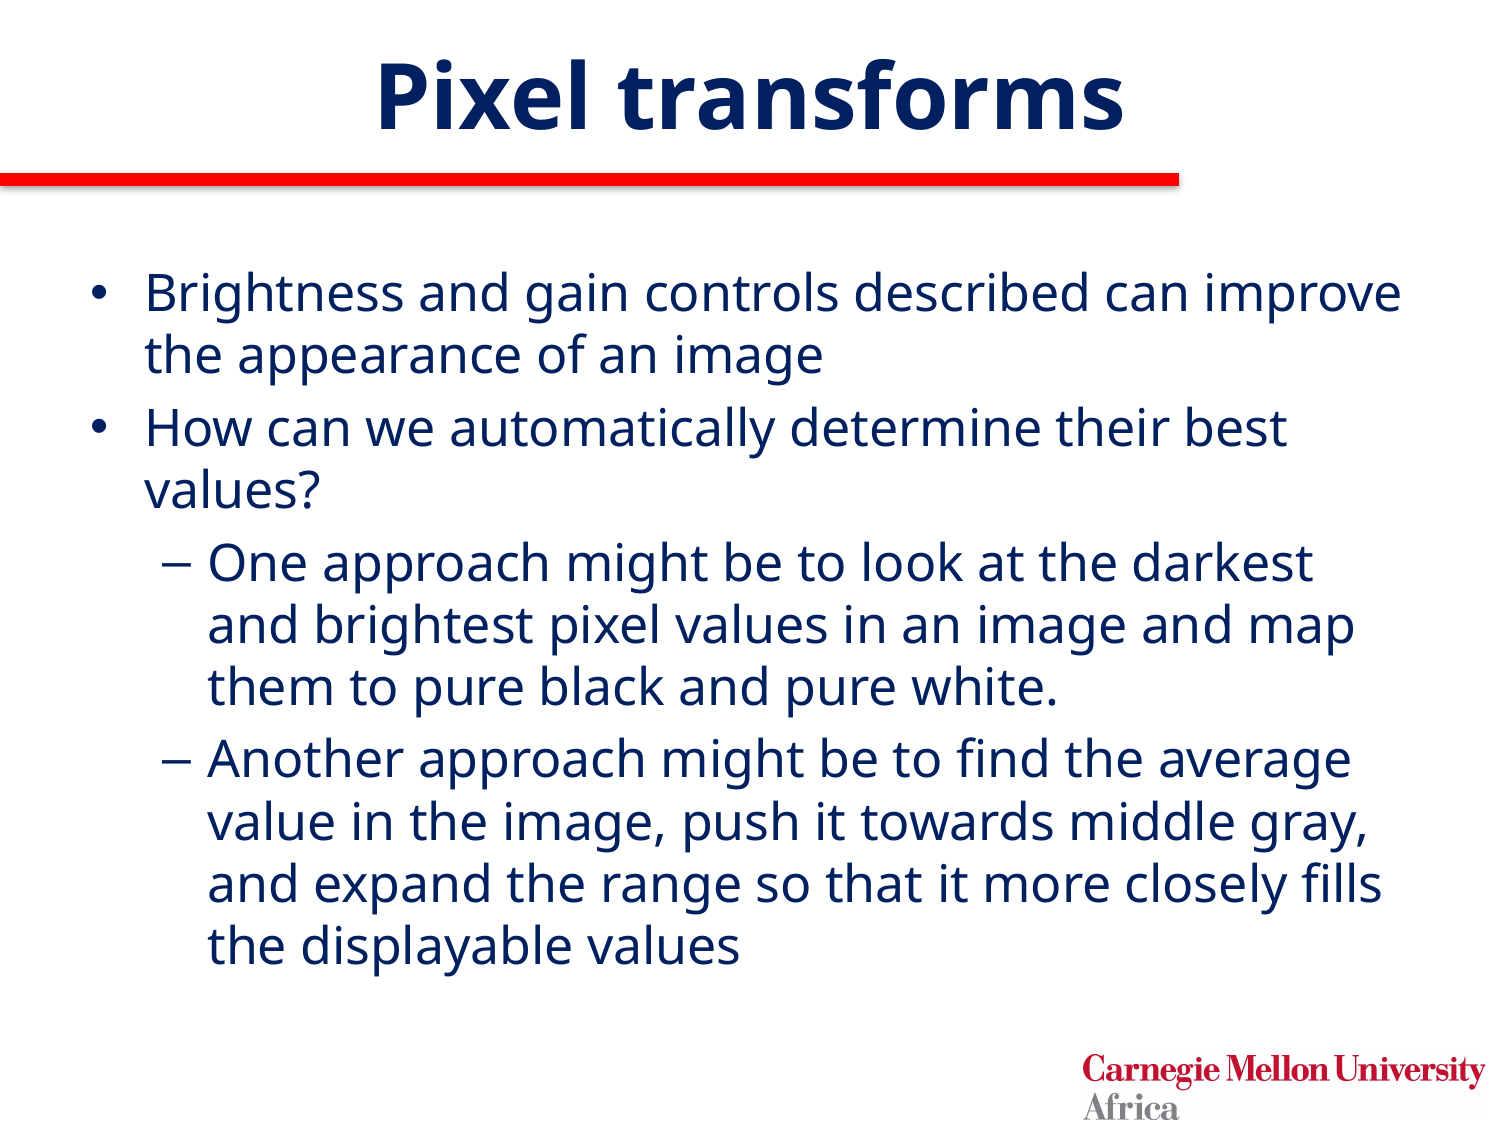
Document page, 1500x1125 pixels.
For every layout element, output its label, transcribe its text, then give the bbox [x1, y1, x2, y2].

title Pixel transforms [75, 0, 1425, 187]
picture [1083, 1054, 1486, 1120]
list Brightness and gain controls described can improve the appearance of an image How can we automatically determine their best values? One approach might be to look at the darkest and brightest pixel values in an image and map them to pure black and pure white. Another approach might be to find the average value in the image, push it towards middle gray, and expand the range so that it more closely fills the displayable values [75, 252, 1425, 995]
